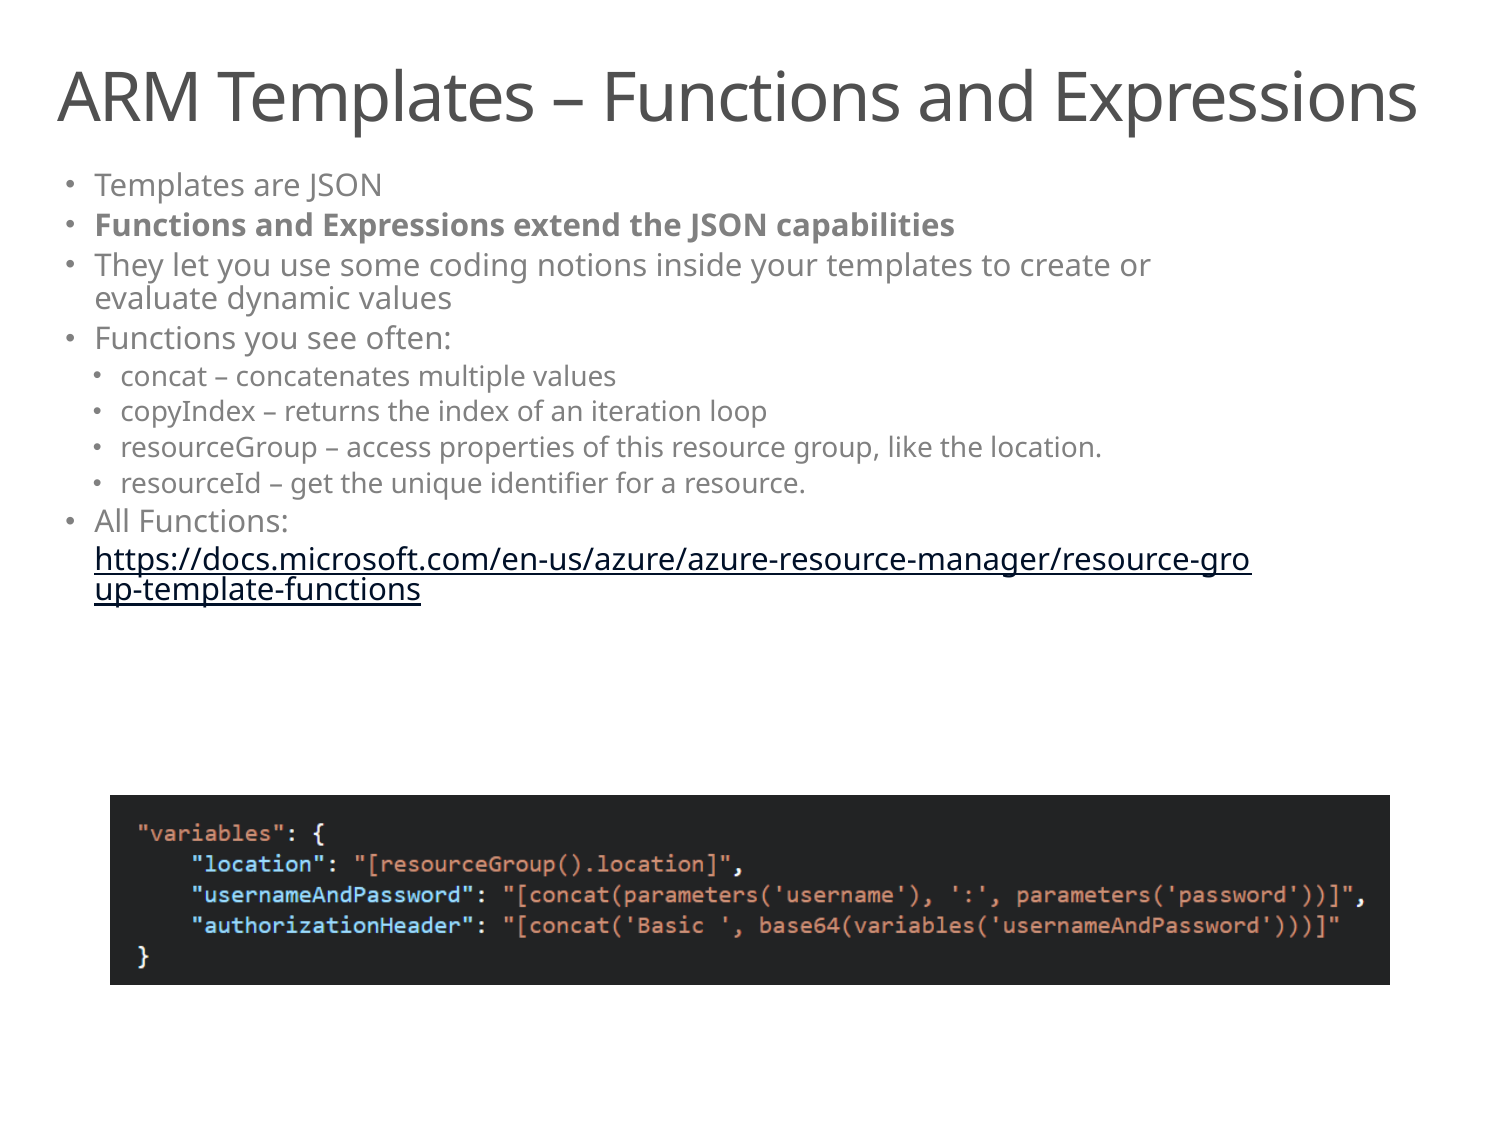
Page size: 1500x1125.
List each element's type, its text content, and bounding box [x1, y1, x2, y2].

list Templates are JSON Functions and Expressions extend the JSON capabilities They let you use some coding notions inside your templates to create or evaluate dynamic values Functions you see often: concat – concatenates multiple values copyIndex – returns the index of an iteration loop resourceGroup – access properties of this resource group, like the location. resourceId – get the unique identifier for a resource. All Functions: https://docs.microsoft.com/en-us/azure/azure-resource-manager/resource-group-template-functions [0, 154, 1294, 796]
title ARM Templates – Functions and Expressions [33, 47, 1468, 196]
picture [109, 795, 1391, 985]
